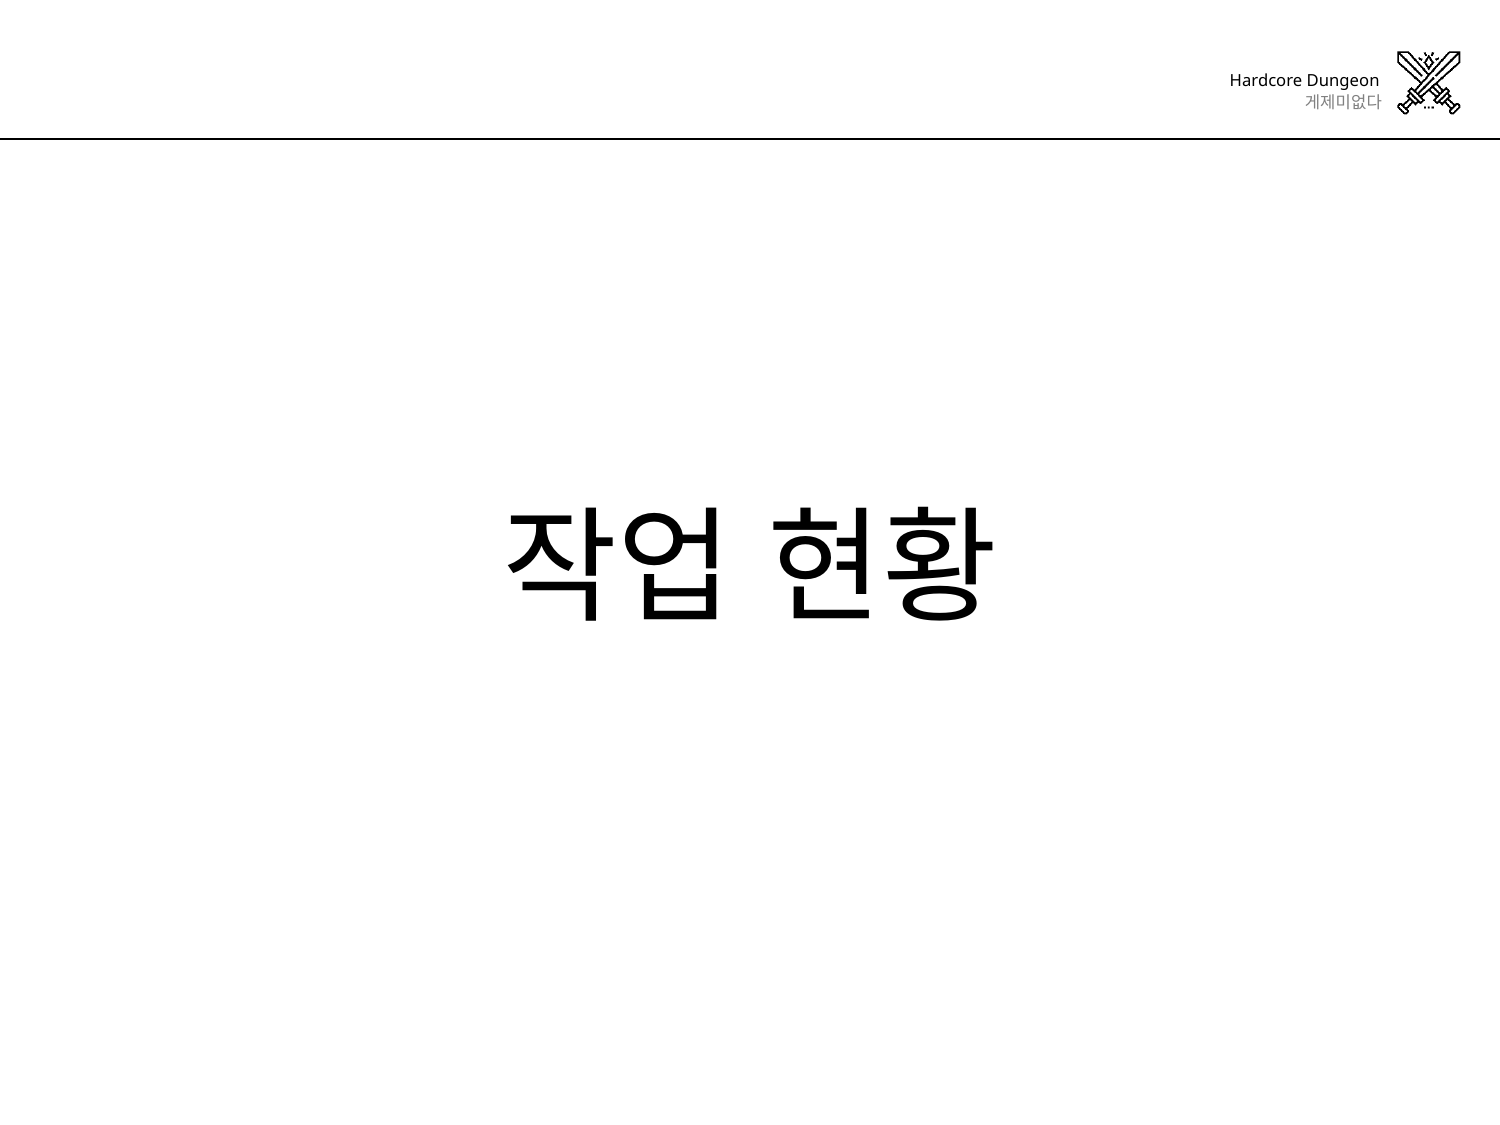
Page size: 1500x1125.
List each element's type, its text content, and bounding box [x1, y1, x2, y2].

picture [1396, 50, 1461, 115]
text_box 작업 현황 [487, 479, 1013, 644]
